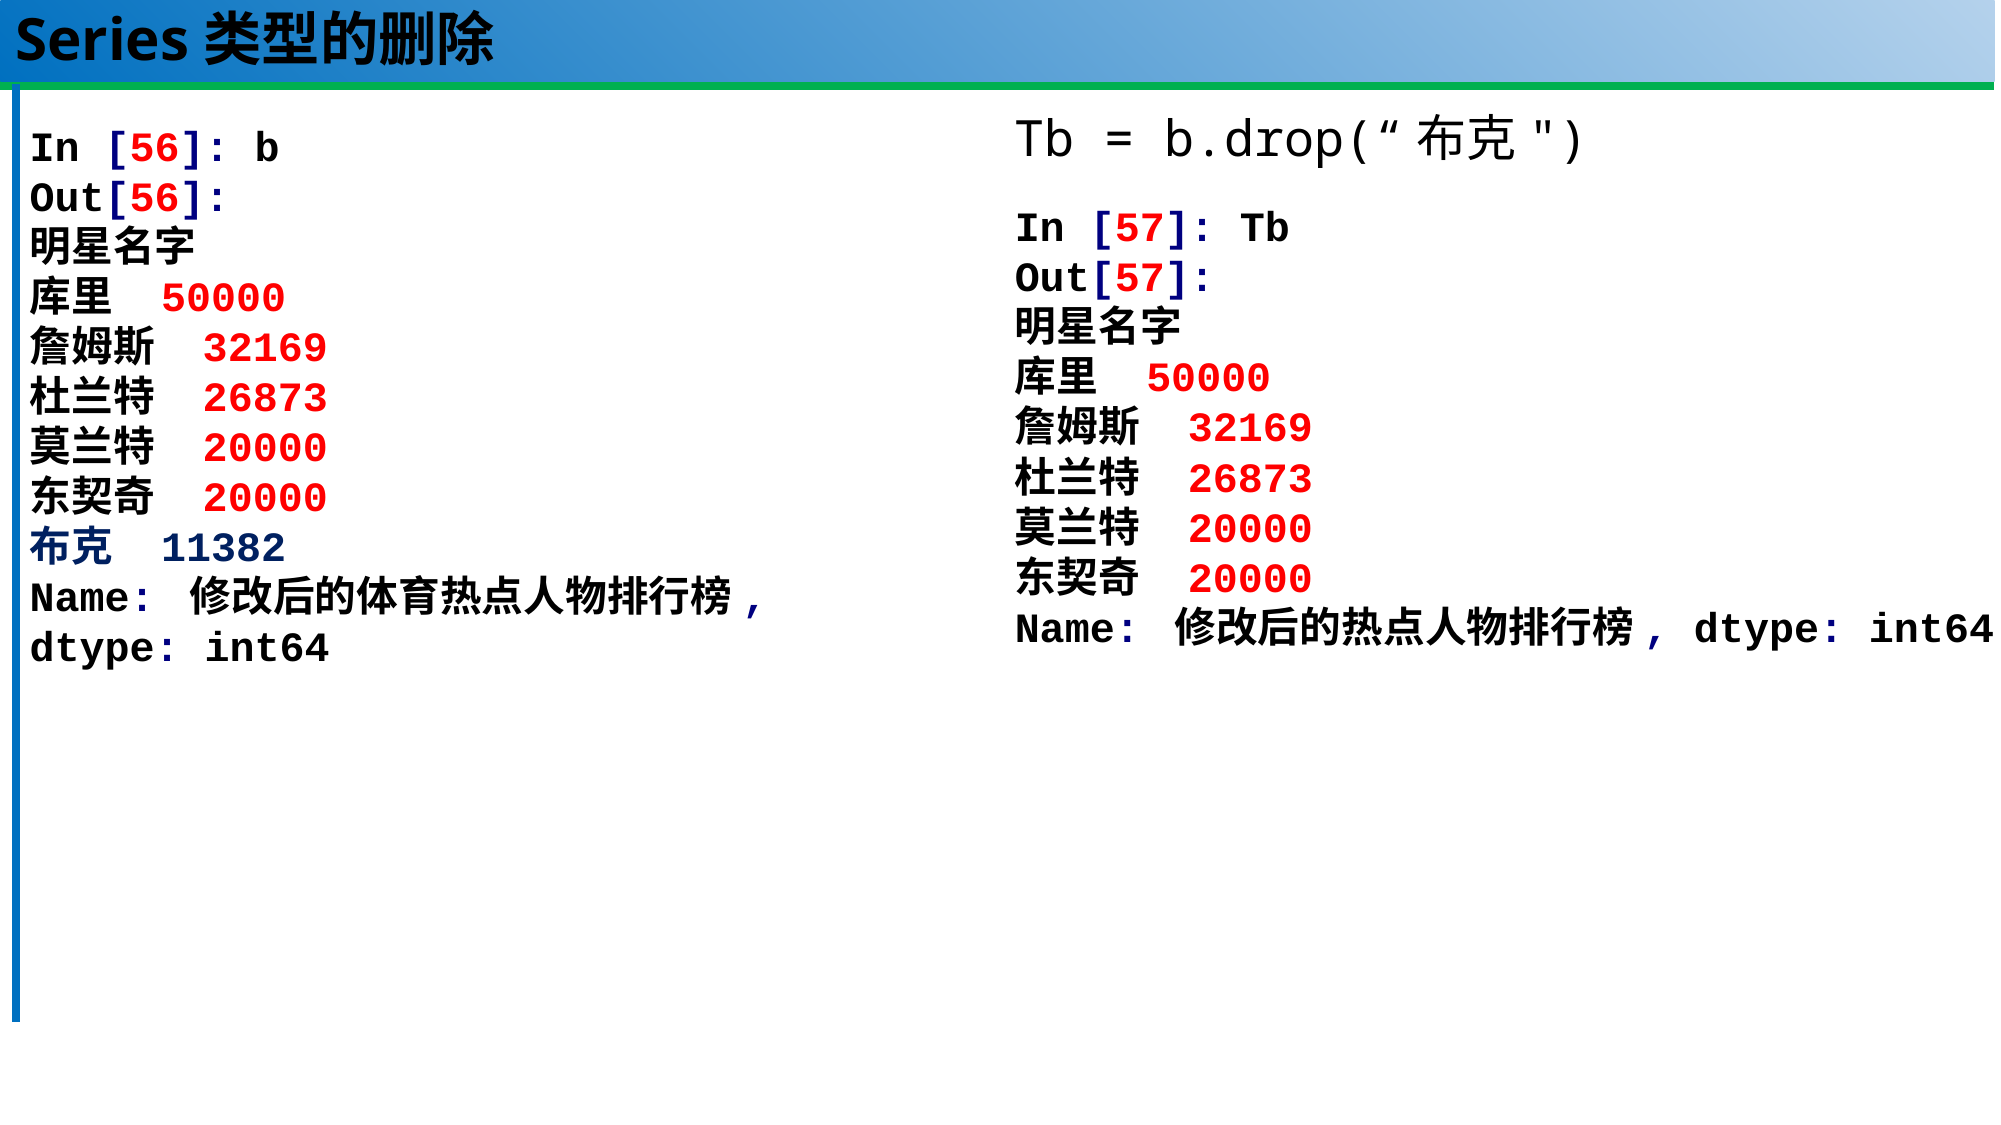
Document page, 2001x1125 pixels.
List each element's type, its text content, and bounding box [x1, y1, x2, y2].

text_box In [56]: b Out[56]: 明星名字 库里 50000 詹姆斯 32169 杜兰特 26873 莫兰特 20000 东契奇 20000 布克 11382 Name: 修改后的体育热点人物排行榜, dtype: int64 [14, 112, 1026, 678]
text_box In [57]: Tb Out[57]: 明星名字 库里 50000 詹姆斯 32169 杜兰特 26873 莫兰特 20000 东契奇 20000 Name: 修改后的热点人物排行榜, dtype: int64 [999, 192, 2000, 658]
text_box Tb = b.drop(“布克") [999, 98, 2000, 174]
title Series类型的删除 [0, 0, 1995, 82]
